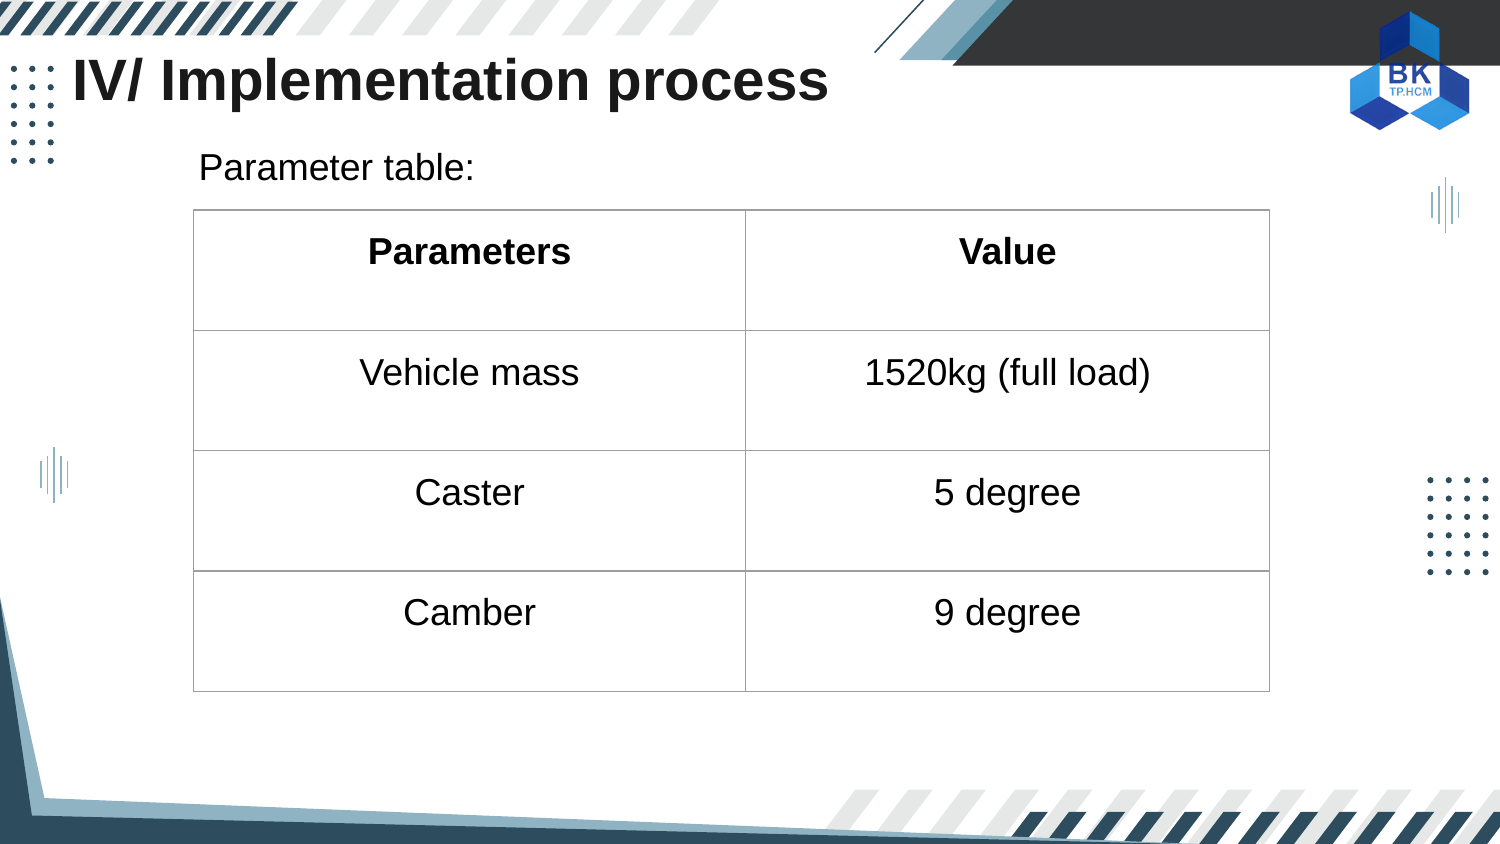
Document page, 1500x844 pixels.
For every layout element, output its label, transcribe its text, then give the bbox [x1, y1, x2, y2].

text_box [725, 692, 1187, 844]
text_box Parameter table: [183, 135, 711, 196]
table_cell Vehicle mass [194, 331, 745, 450]
table_header Parameters [194, 211, 745, 330]
table_cell 1520kg (full load) [746, 331, 1269, 450]
table_cell 9 degree [746, 572, 1269, 691]
table_cell Camber [194, 572, 745, 691]
table_cell Caster [194, 451, 745, 570]
table_header Value [746, 211, 1269, 330]
title IV/ Implementation process [57, 27, 1289, 120]
picture [1343, 3, 1476, 137]
table_cell 5 degree [746, 451, 1269, 570]
